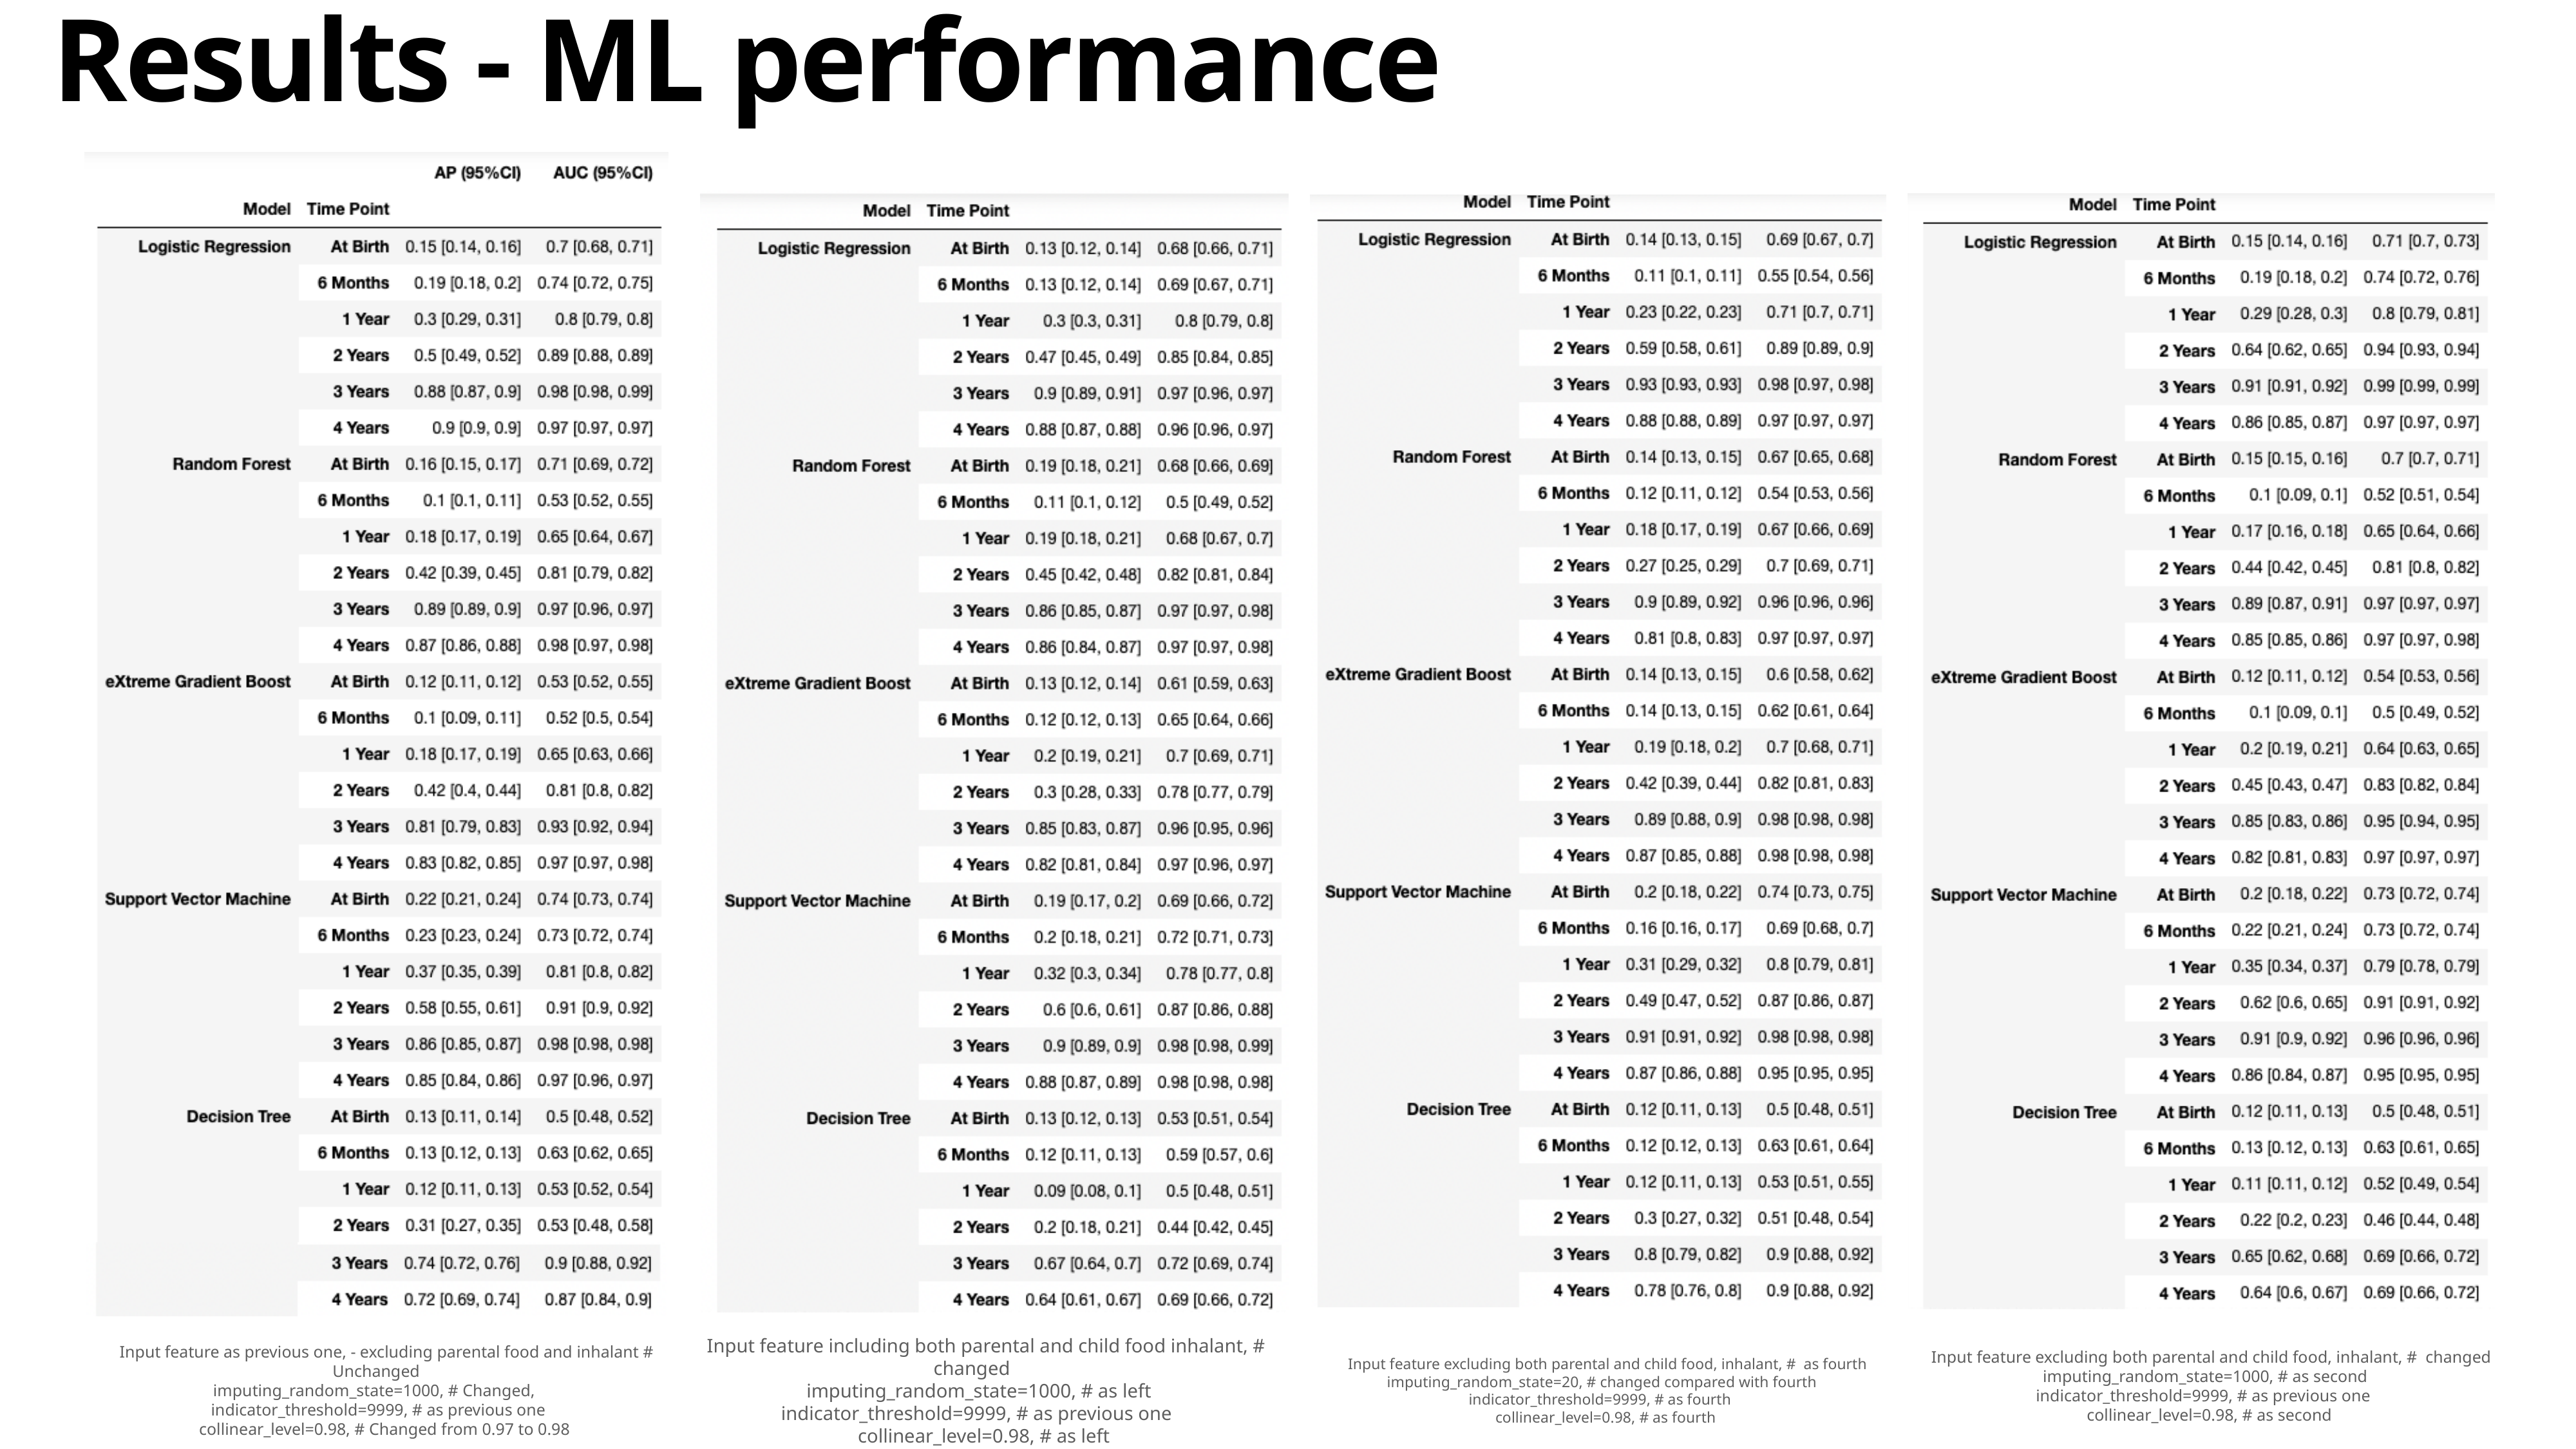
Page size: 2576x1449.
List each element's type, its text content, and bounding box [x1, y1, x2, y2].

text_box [84, 152, 668, 1316]
picture [700, 190, 1289, 1312]
text_box Input feature including both parental and child food inhalant, # changed imputing_random_state=1000, # as left indicator_threshold=9999, # as previous one collinear_level=0.98, # as left [654, 1329, 1294, 1449]
text_box Input feature excluding both parental and child food, inhalant, # as fourth imputing_random_state=20, # changed compared with fourth indicator_threshold=9999, # as fourth collinear_level=0.98, # as fourth [1278, 1349, 1918, 1432]
picture [1310, 194, 1886, 1308]
text_box Input feature as previous one, - excluding parental food and inhalant # Unchanged imputing_random_state=1000, # Changed, indicator_threshold=9999, # as previous one collinear_level=0.98, # Changed from 0.97 to 0.98 [57, 1336, 654, 1444]
picture [1908, 193, 2495, 1309]
title Results - ML performance [46, 8, 2369, 160]
text_box Input feature excluding both parental and child food, inhalant, # changed imputing_random_state=1000, # as second indicator_threshold=9999, # as previous one collinear_level=0.98, # as second [1881, 1341, 2521, 1430]
